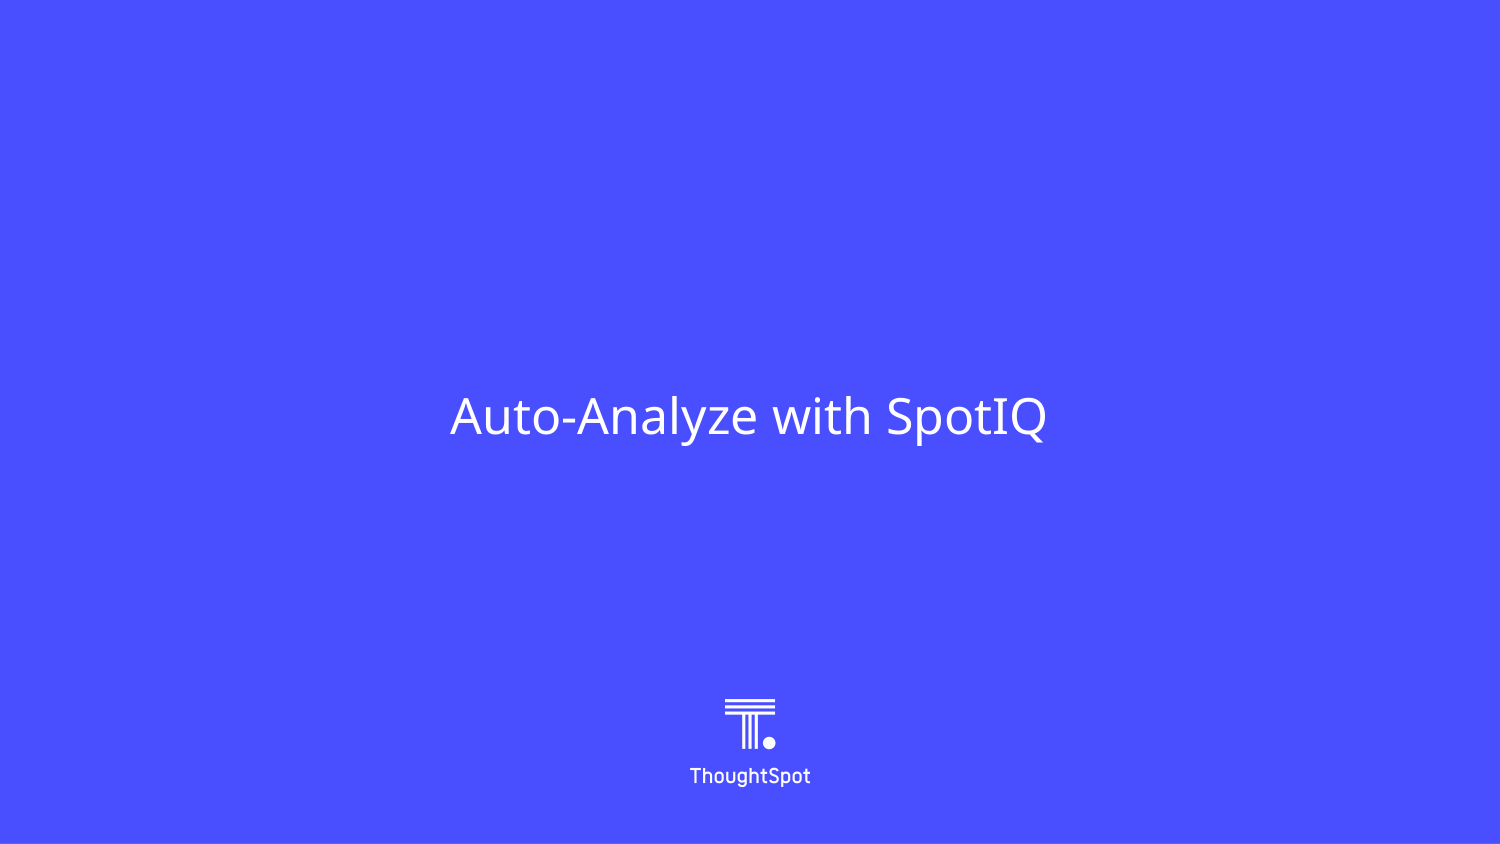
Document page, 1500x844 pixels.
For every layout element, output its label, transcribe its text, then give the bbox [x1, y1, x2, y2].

picture [689, 698, 811, 788]
title Auto-Analyze with SpotIQ [75, 344, 1425, 485]
